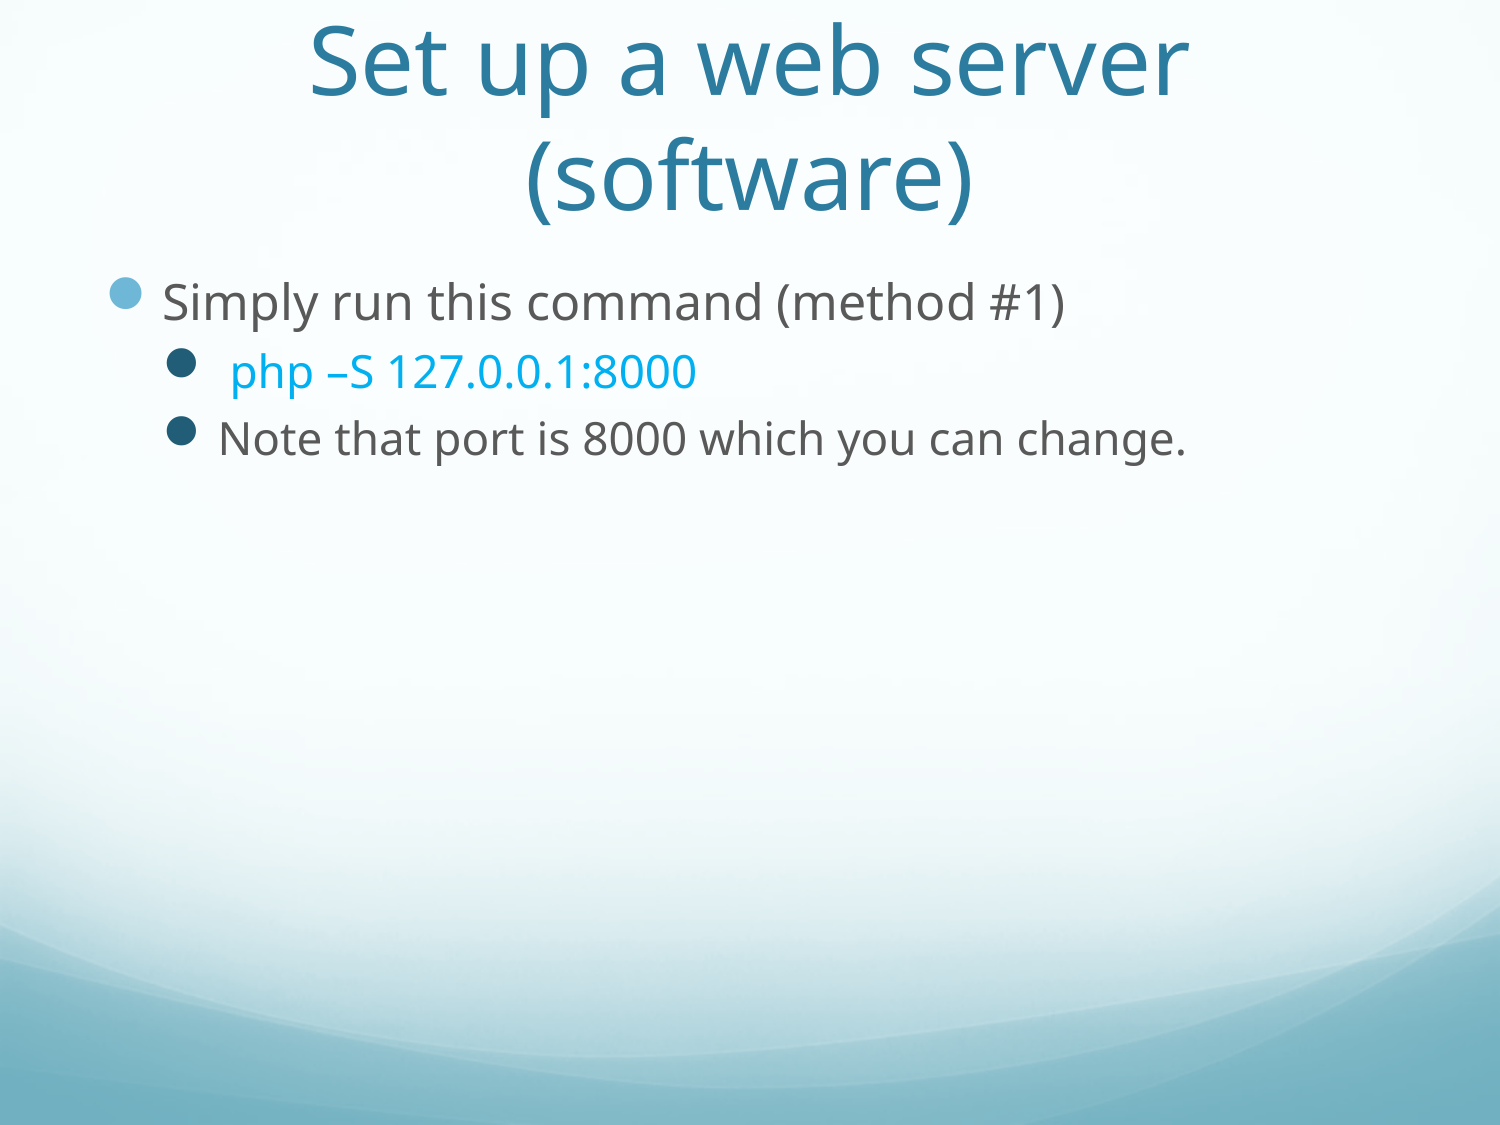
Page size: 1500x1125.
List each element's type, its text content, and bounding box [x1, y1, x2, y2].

list Simply run this command (method #1) php –S 127.0.0.1:8000 Note that port is 8000 which you can change. [90, 262, 1410, 975]
title Set up a web server (software) [90, 17, 1410, 237]
